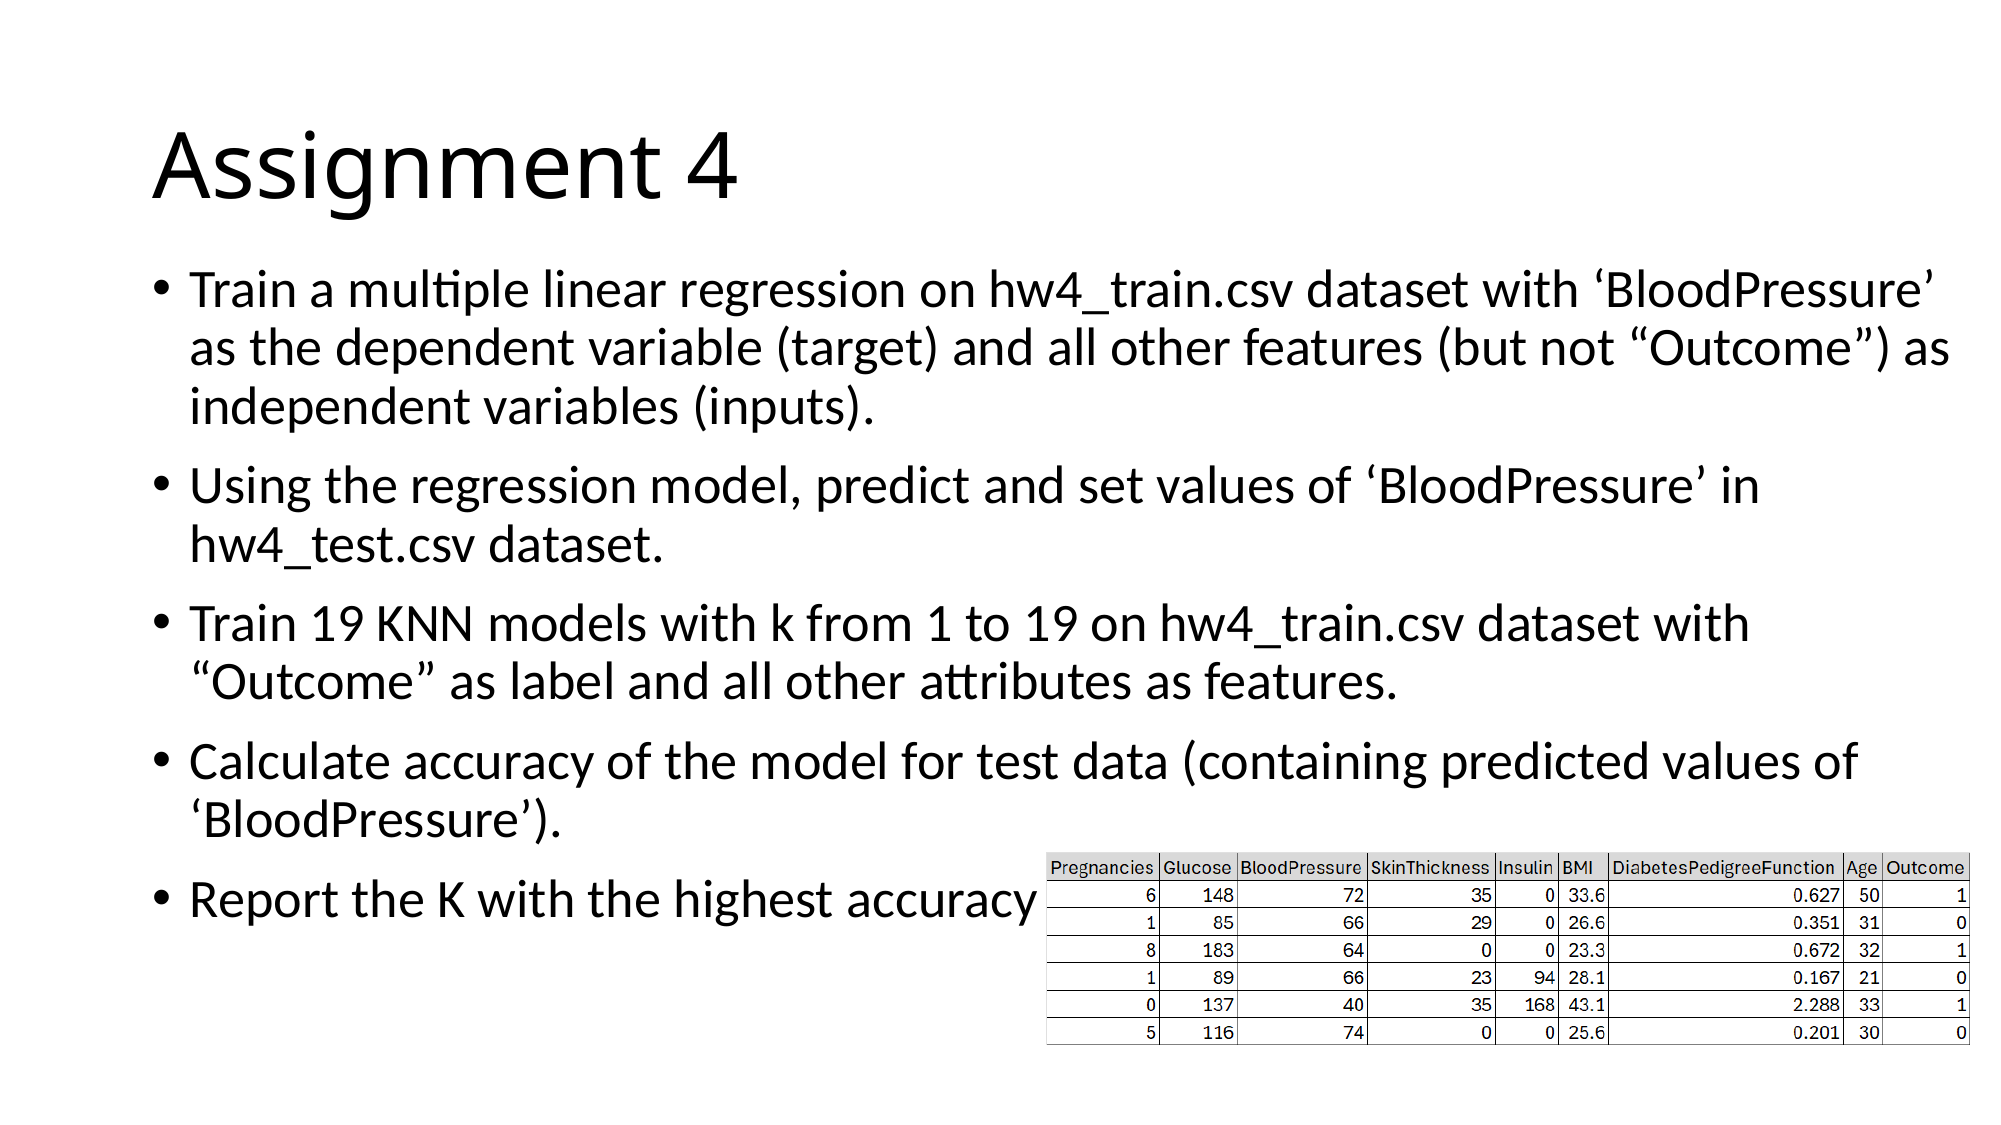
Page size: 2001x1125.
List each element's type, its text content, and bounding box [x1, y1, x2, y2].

picture [1046, 852, 1970, 1046]
list Train a multiple linear regression on hw4_train.csv dataset with ‘BloodPressure’ as the dependent variable (target) and all other features (but not “Outcome”) as independent variables (inputs). Using the regression model, predict and set values of ‘BloodPressure’ in hw4_test.csv dataset. Train 19 KNN models with k from 1 to 19 on hw4_train.csv dataset with “Outcome” as label and all other attributes as features. Calculate accuracy of the model for test data (containing predicted values of ‘BloodPressure’). Report the K with the highest accuracy [137, 252, 1981, 967]
title Assignment 4 [137, 59, 1863, 252]
